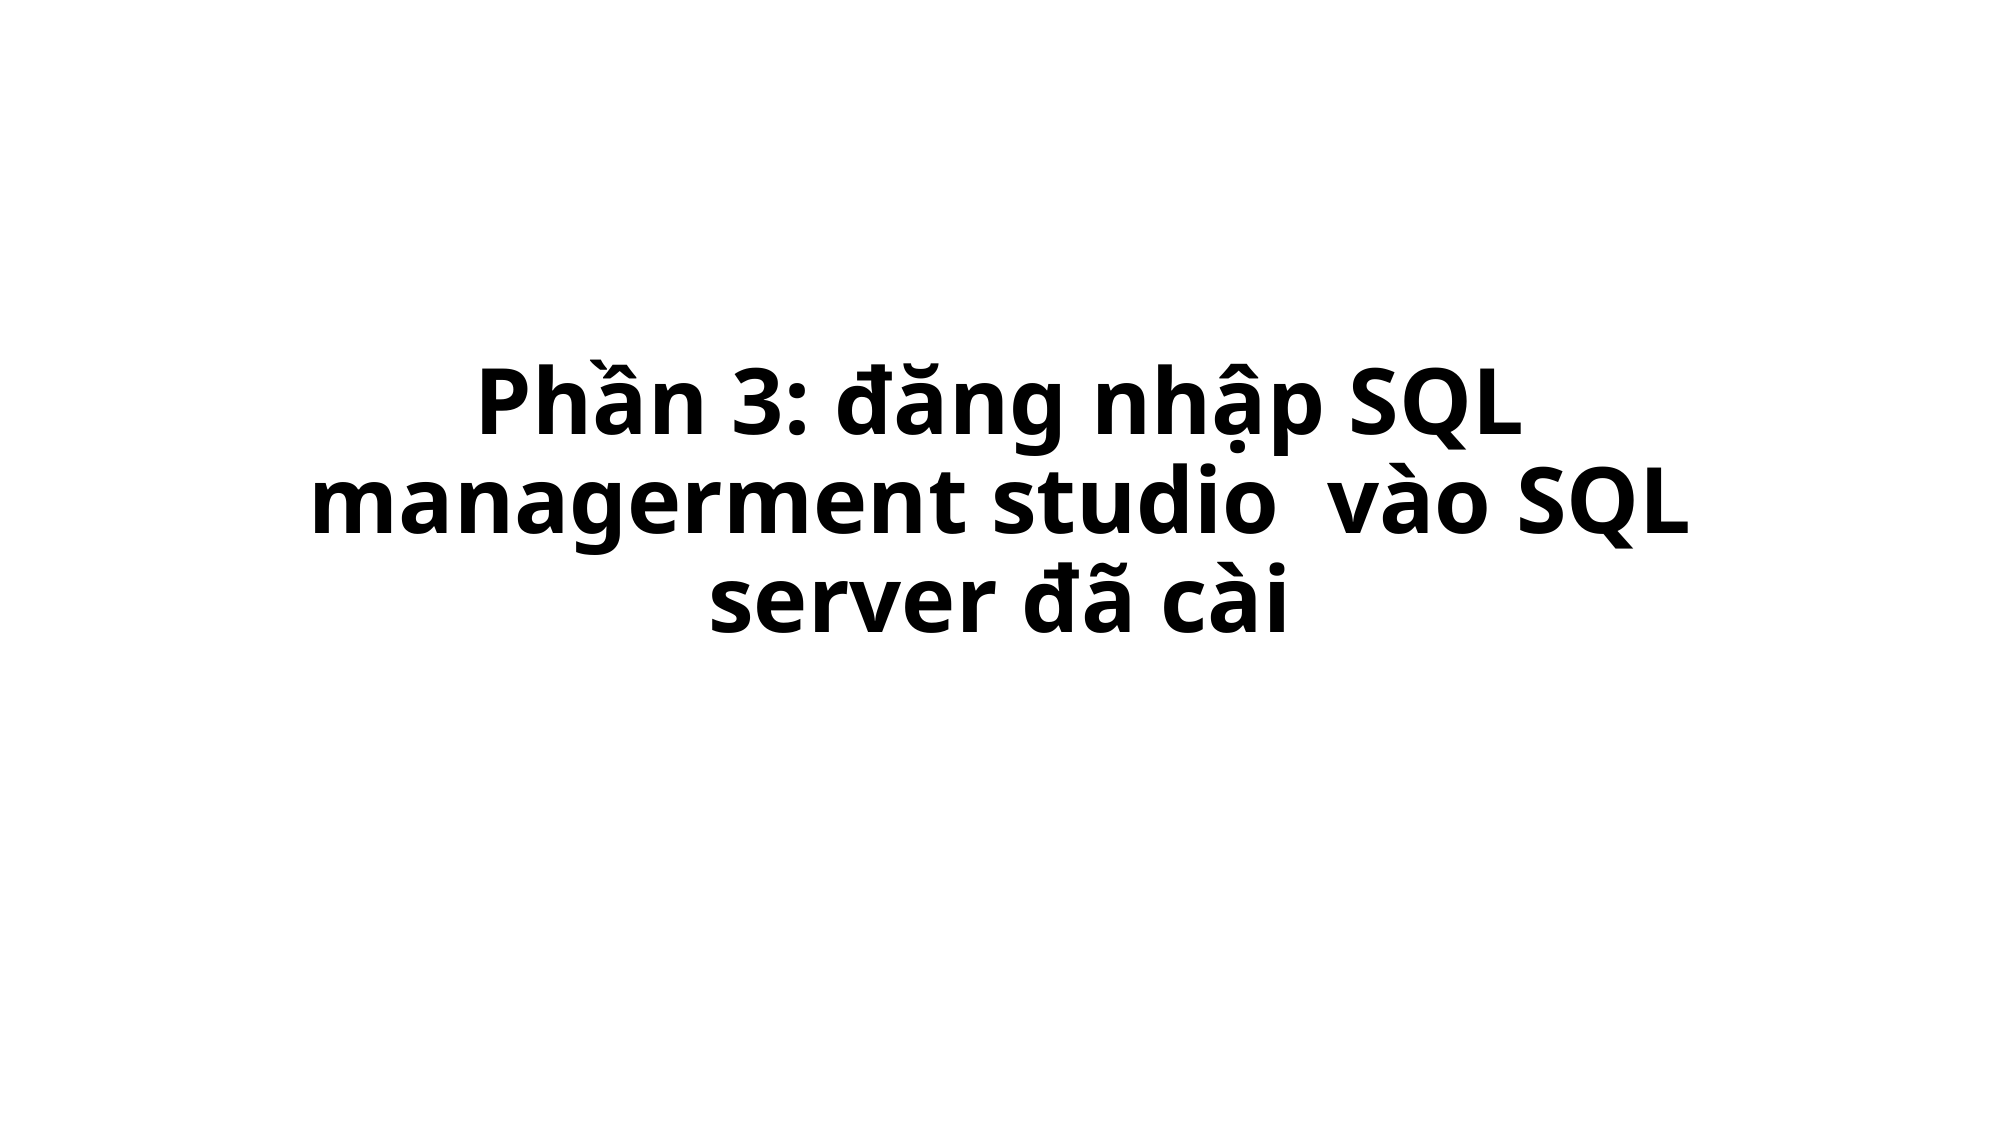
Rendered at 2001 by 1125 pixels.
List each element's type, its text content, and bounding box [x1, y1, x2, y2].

title Phần 3: đăng nhập SQL managerment studio vào SQL server đã cài [137, 395, 1863, 613]
